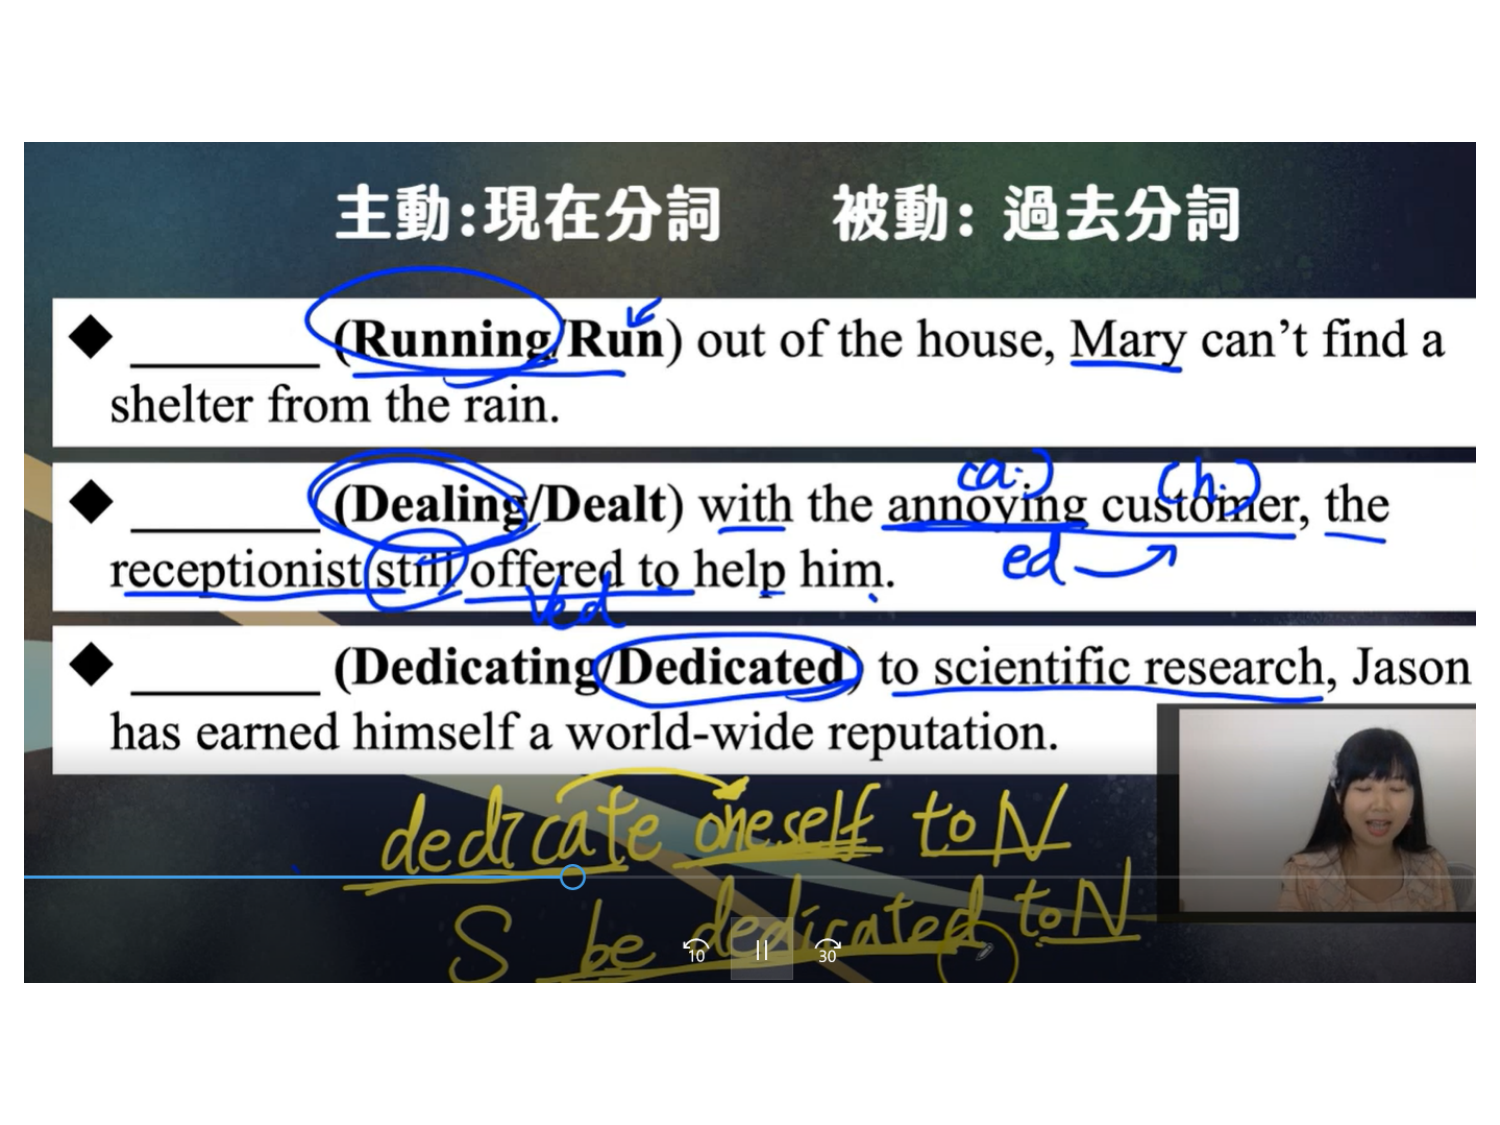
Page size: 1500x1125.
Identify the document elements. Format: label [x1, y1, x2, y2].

picture [24, 142, 1476, 983]
